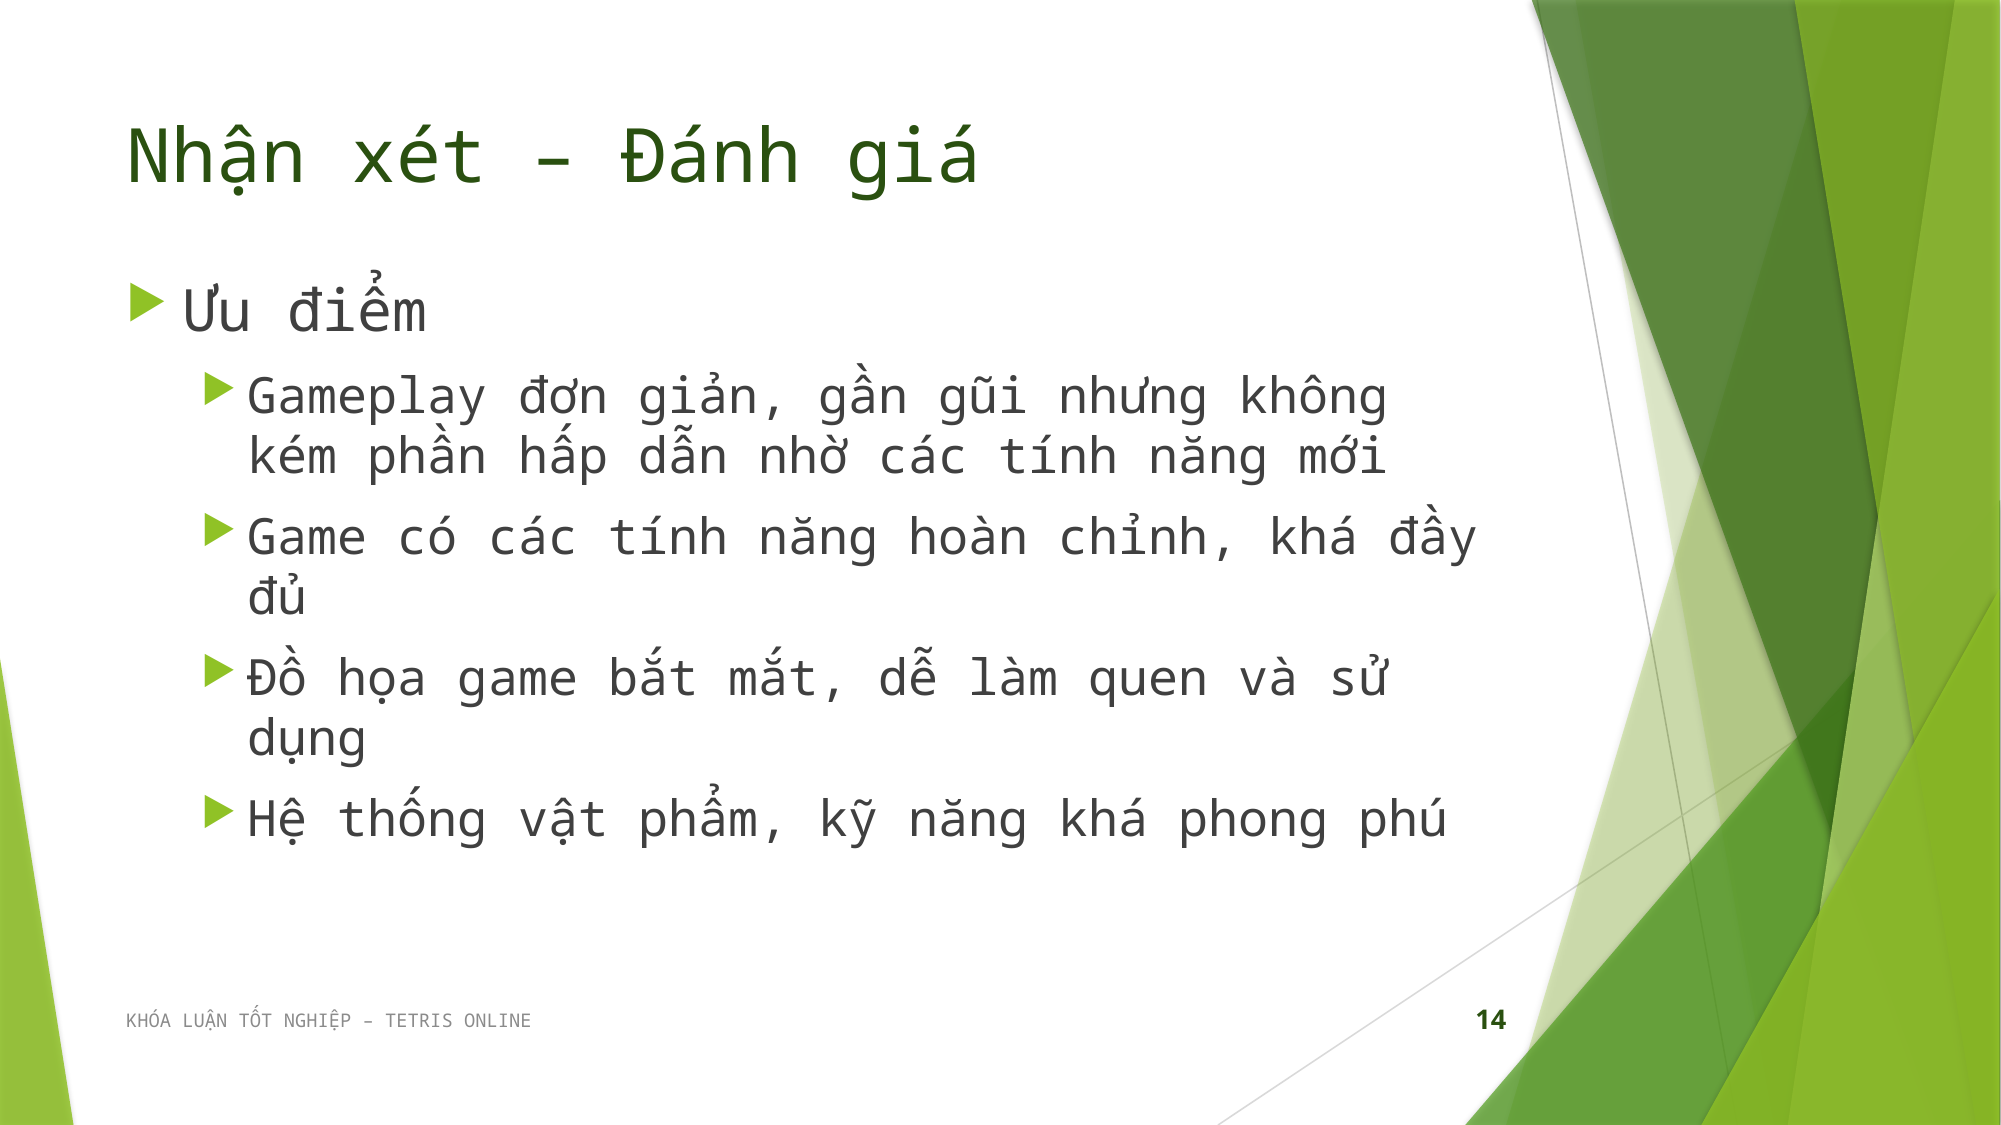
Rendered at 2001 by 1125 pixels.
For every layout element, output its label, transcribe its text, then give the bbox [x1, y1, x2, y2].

footer KHÓA LUẬN TỐT NGHIỆP – TETRIS ONLINE [111, 991, 1145, 1051]
list Ưu điểm Gameplay đơn giản, gần gũi nhưng không kém phần hấp dẫn nhờ các tính năng mới Game có các tính năng hoàn chỉnh, khá đầy đủ Đồ họa game bắt mắt, dễ làm quen và sử dụng Hệ thống vật phẩm, kỹ năng khá phong phú [111, 265, 1522, 992]
title Nhận xét – Đánh giá [111, 99, 1522, 251]
slide_number 14 [1409, 991, 1522, 1051]
